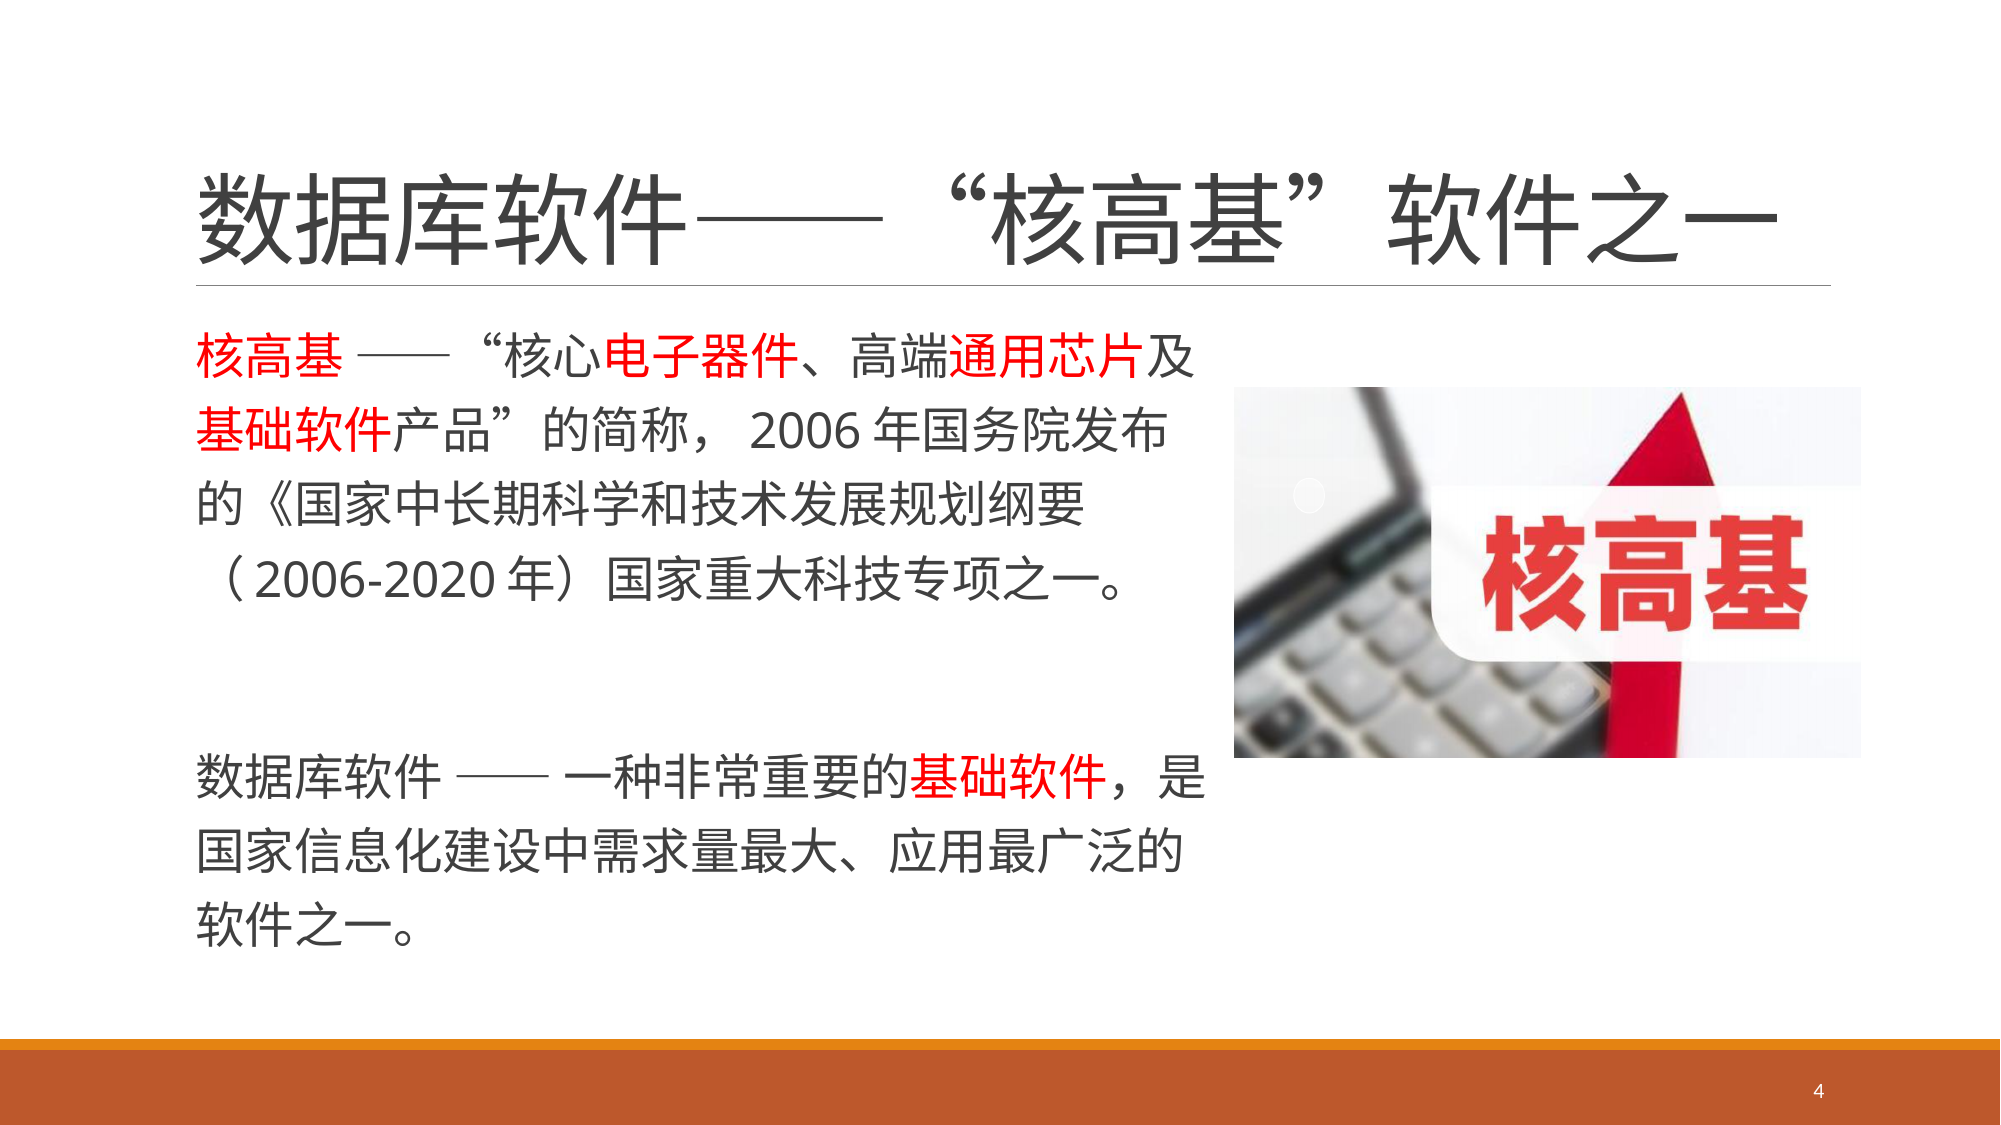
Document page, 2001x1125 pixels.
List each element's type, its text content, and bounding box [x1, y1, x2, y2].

picture [1234, 386, 1862, 758]
title 数据库软件——“核高基”软件之一 [180, 47, 1830, 285]
list 核高基 ——“核心电子器件、高端通用芯片及基础软件产品”的简称，2006年国务院发布的《国家中长期科学和技术发展规划纲要（2006-2020年）国家重大科技专项之一。 数据库软件 —— 一种非常重要的基础软件，是国家信息化建设中需求量最大、应用最广泛的软件之一。 [180, 302, 1208, 963]
slide_number 4 [1624, 1059, 1840, 1120]
